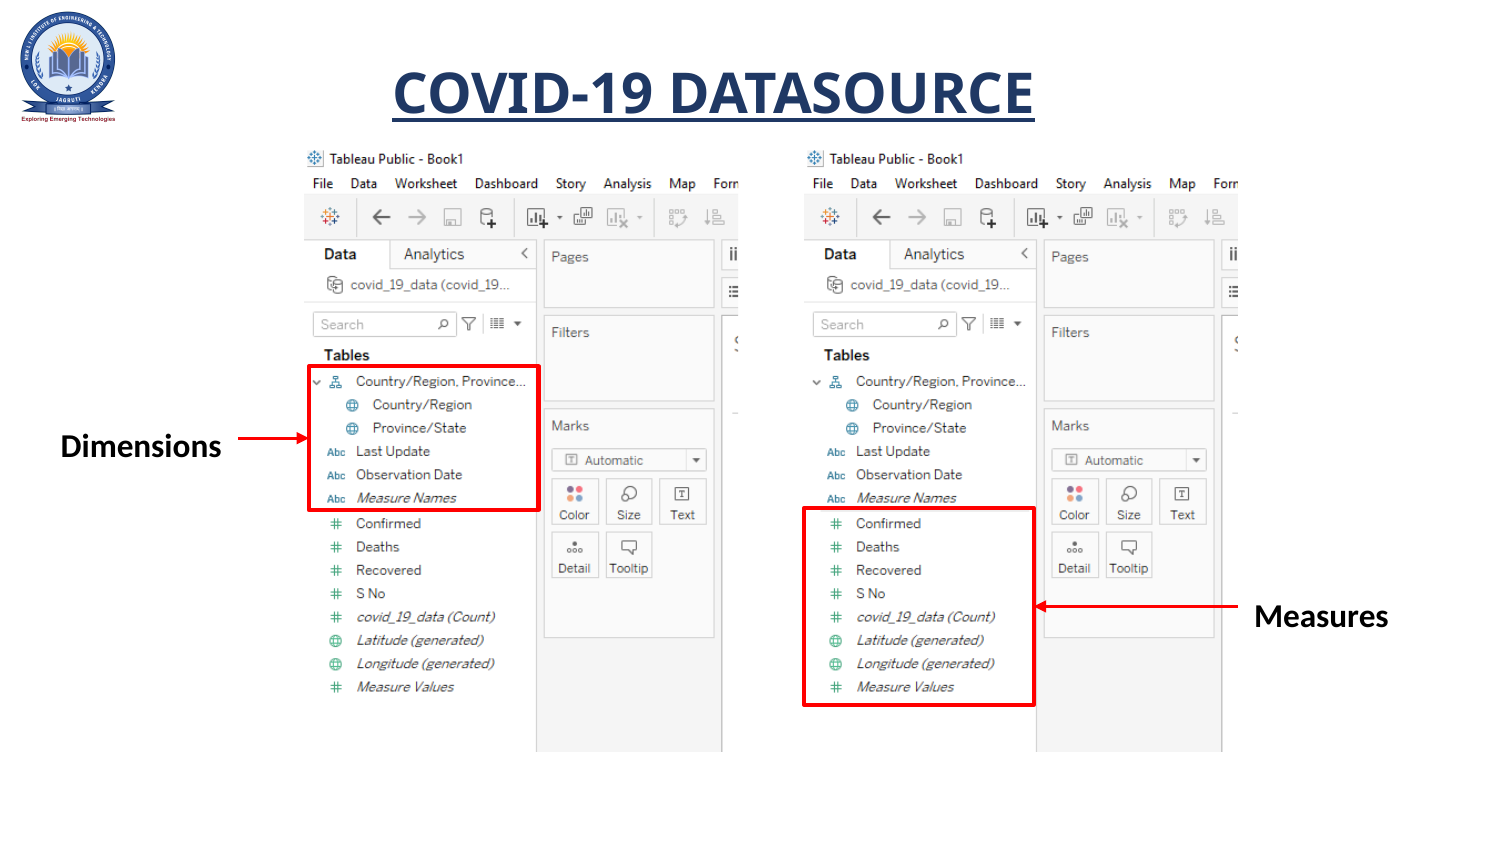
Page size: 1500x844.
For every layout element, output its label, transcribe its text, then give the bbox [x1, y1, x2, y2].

text_box Measures [1243, 580, 1406, 633]
text_box Dimensions [44, 410, 239, 466]
picture [303, 146, 739, 752]
picture [803, 146, 1239, 752]
picture [0, 0, 66, 135]
text_box COVID-19 DATASOURCE [66, 0, 1361, 148]
